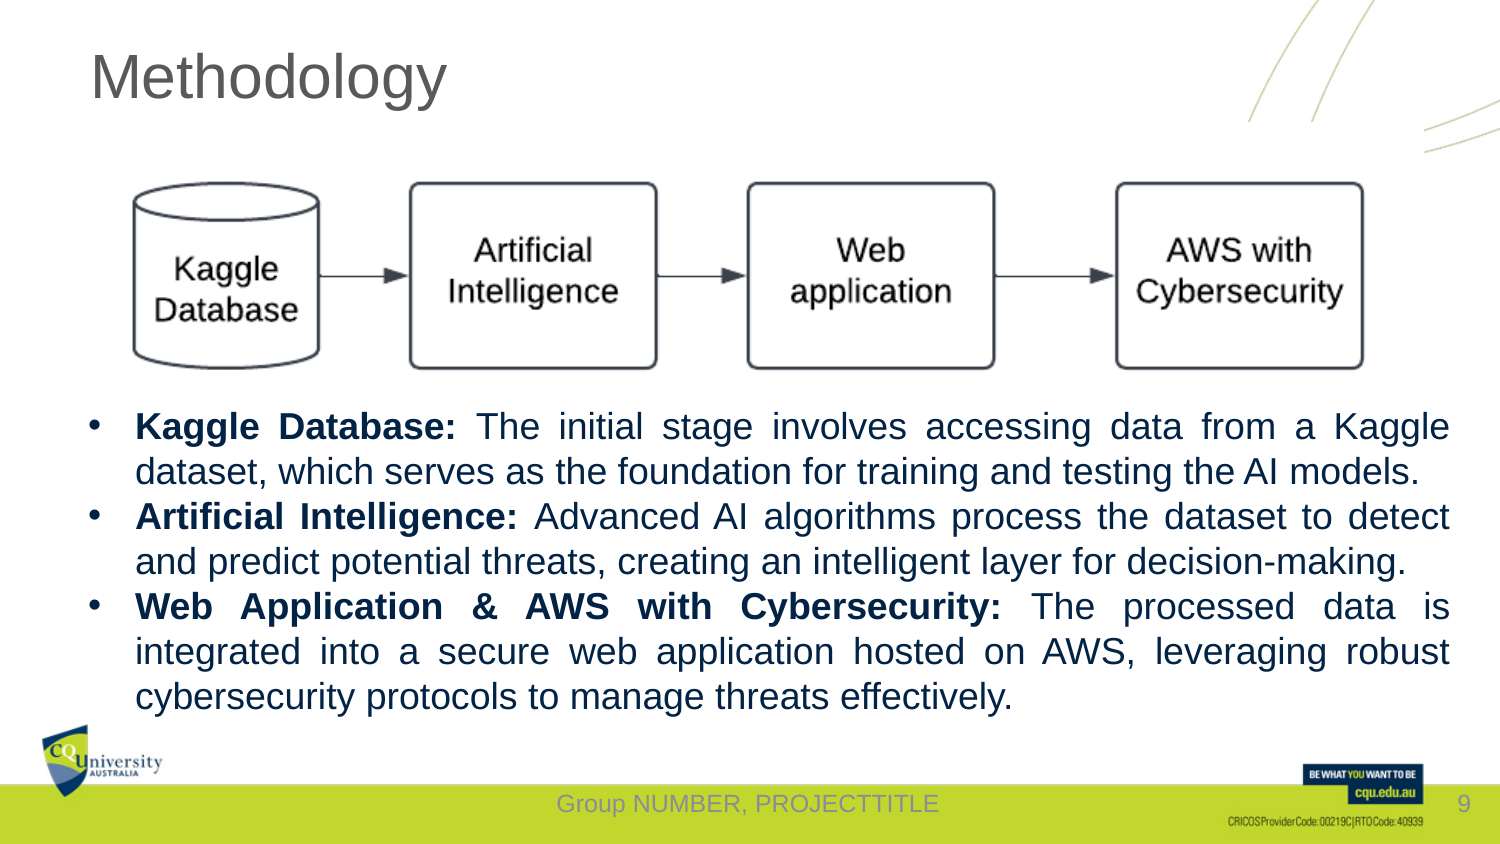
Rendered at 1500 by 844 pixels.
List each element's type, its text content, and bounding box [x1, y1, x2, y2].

text_box Kaggle Database: The initial stage involves accessing data from a Kaggle dataset, which serves as the foundation for training and testing the AI models. Artificial Intelligence: Advanced AI algorithms process the dataset to detect and predict potential threats, creating an intelligent layer for decision-making. Web Application & AWS with Cybersecurity: The processed data is integrated into a secure web application hosted on AWS, leveraging robust cybersecurity protocols to manage threats effectively. [73, 394, 1466, 725]
picture [0, 0, 1500, 844]
slide_number 9 [1136, 782, 1487, 827]
title Methodology [75, 33, 1425, 123]
footer Group NUMBER, PROJECTTITLE [272, 782, 1136, 827]
